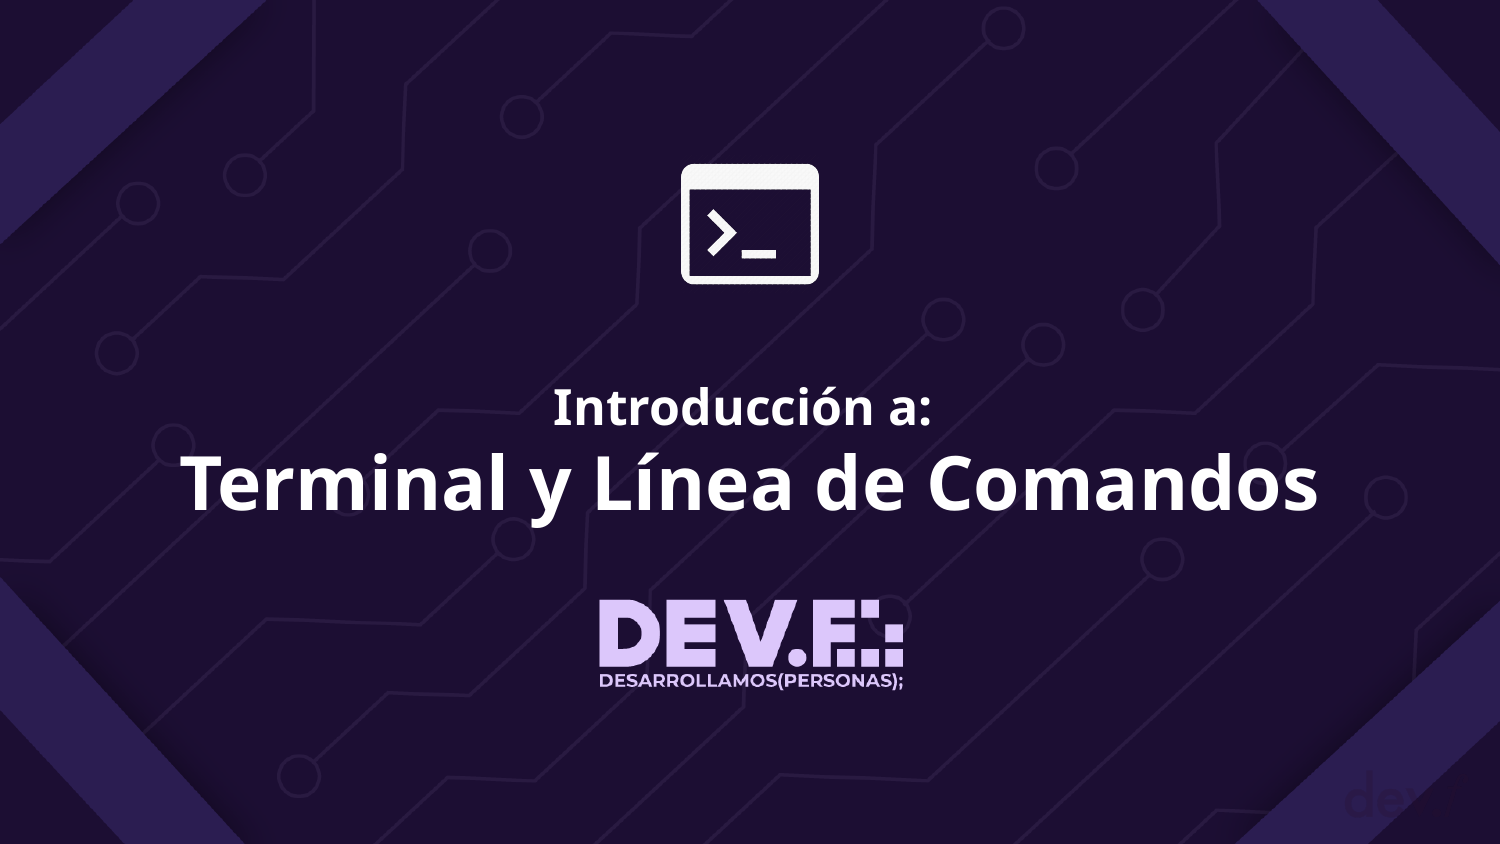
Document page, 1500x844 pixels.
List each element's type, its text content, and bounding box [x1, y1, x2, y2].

title Introducción a: Terminal y Línea de Comandos [51, 333, 1449, 540]
picture [0, 0, 1500, 844]
